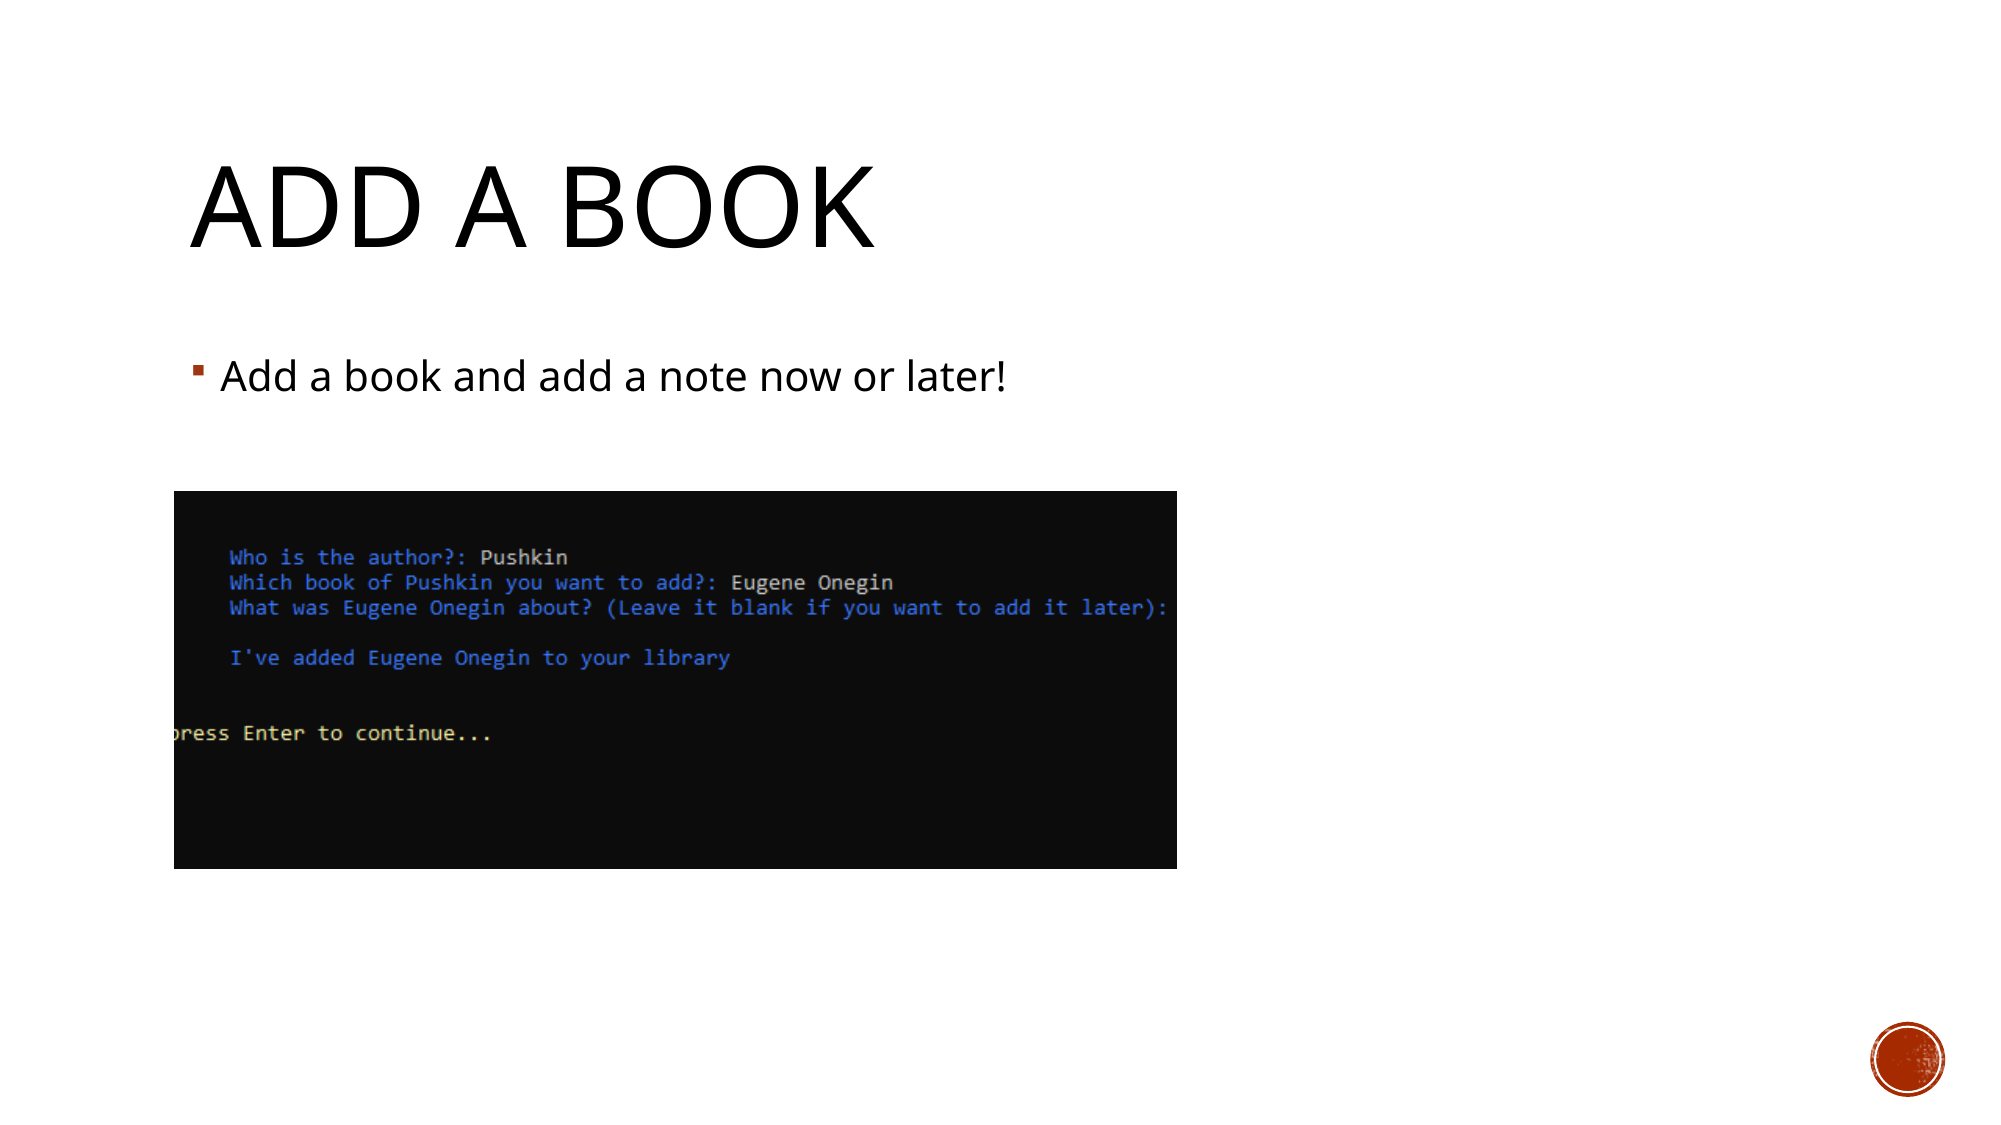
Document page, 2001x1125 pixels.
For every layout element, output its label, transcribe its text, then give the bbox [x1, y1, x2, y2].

title Add a book [175, 79, 1826, 344]
picture [174, 491, 1177, 869]
list Add a book and add a note now or later! [175, 348, 1826, 1013]
